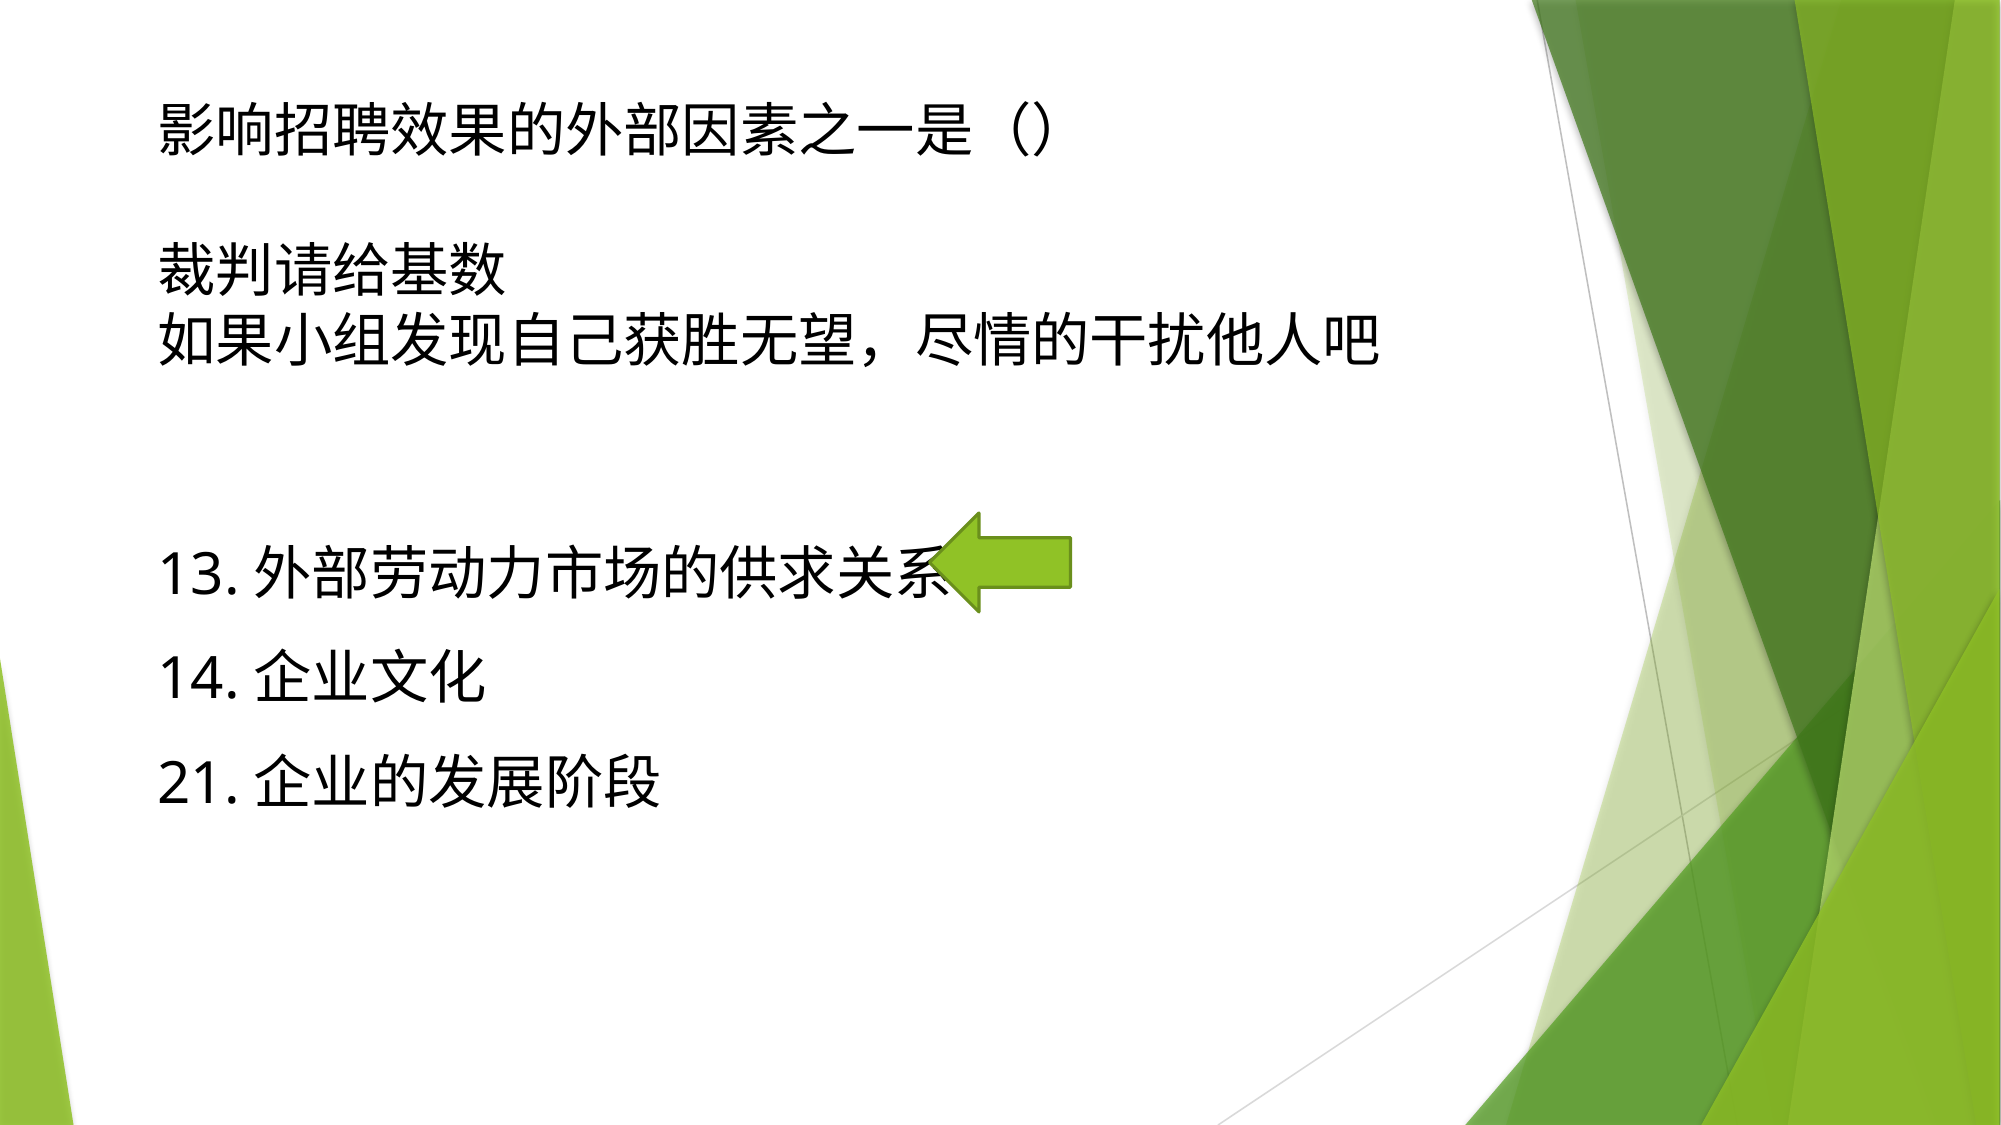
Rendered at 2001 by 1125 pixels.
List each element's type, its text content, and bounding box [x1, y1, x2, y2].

text_box [928, 511, 1073, 614]
text_box 13.外部劳动力市场的供求关系 14.企业文化 21.企业的发展阶段 [142, 493, 1352, 823]
text_box 影响招聘效果的外部因素之一是（） 裁判请给基数 如果小组发现自己获胜无望，尽情的干扰他人吧 [143, 85, 1402, 381]
